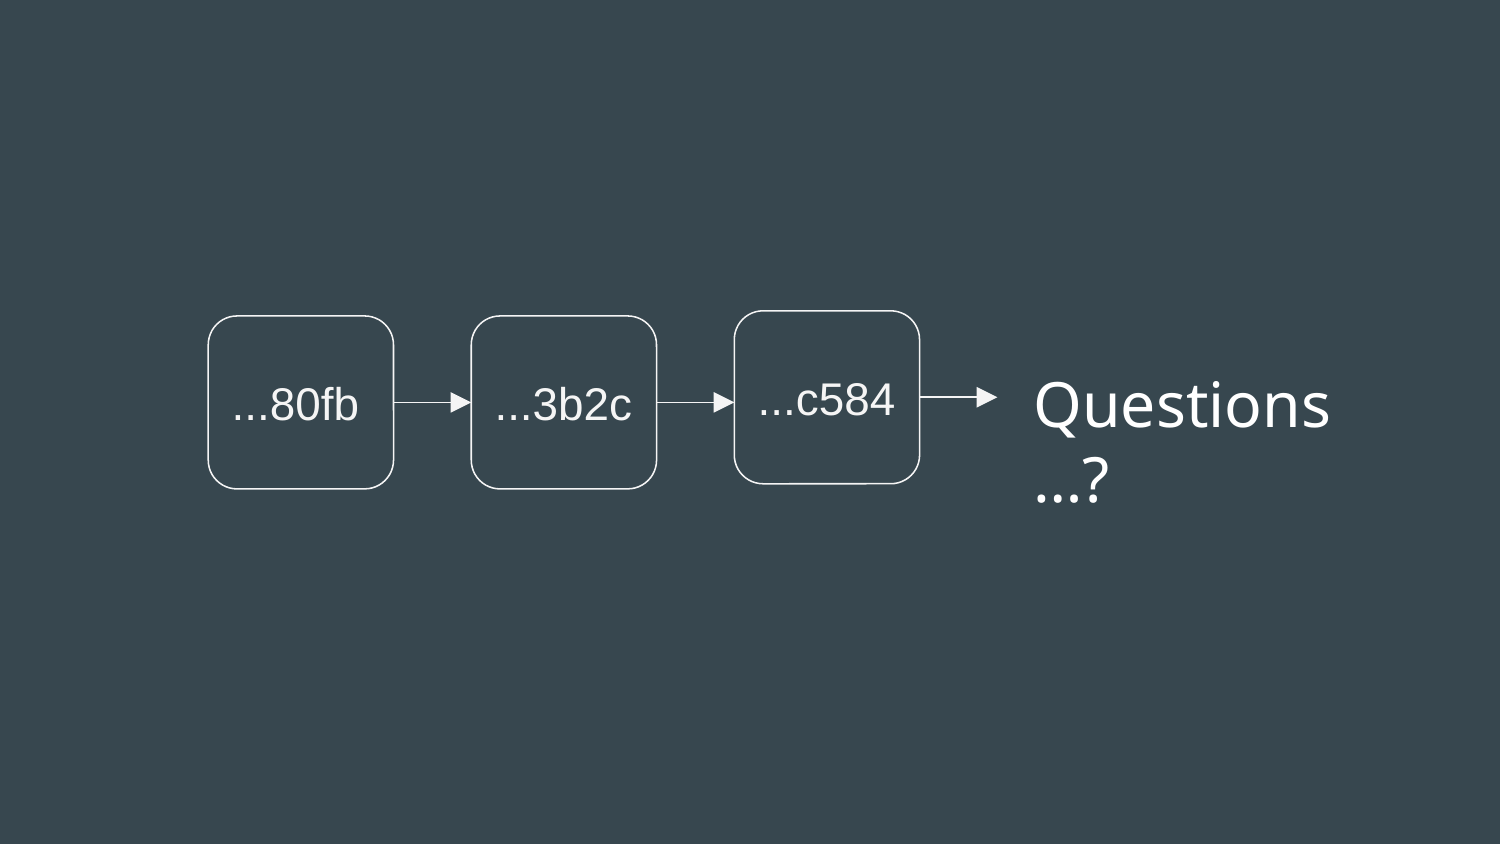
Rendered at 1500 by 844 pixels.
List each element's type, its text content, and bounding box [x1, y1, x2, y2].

text_box ...80fb [208, 315, 394, 489]
title Questions…? [1018, 350, 1376, 445]
text_box ...3b2c [471, 315, 657, 489]
text_box ...c584 [734, 310, 920, 484]
